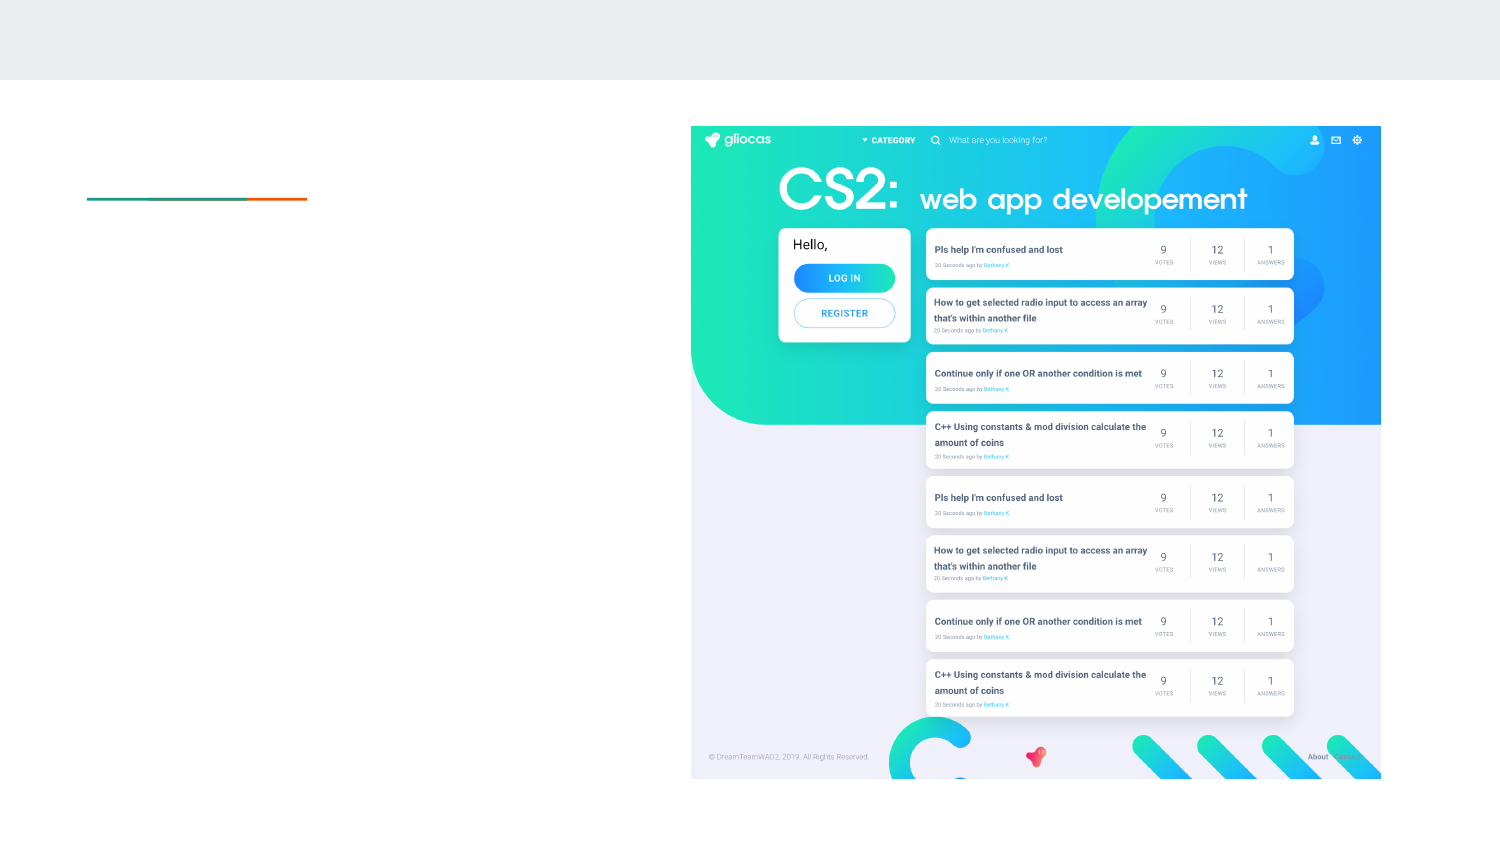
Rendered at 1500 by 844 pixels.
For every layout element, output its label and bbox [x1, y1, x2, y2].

picture [690, 126, 1381, 779]
